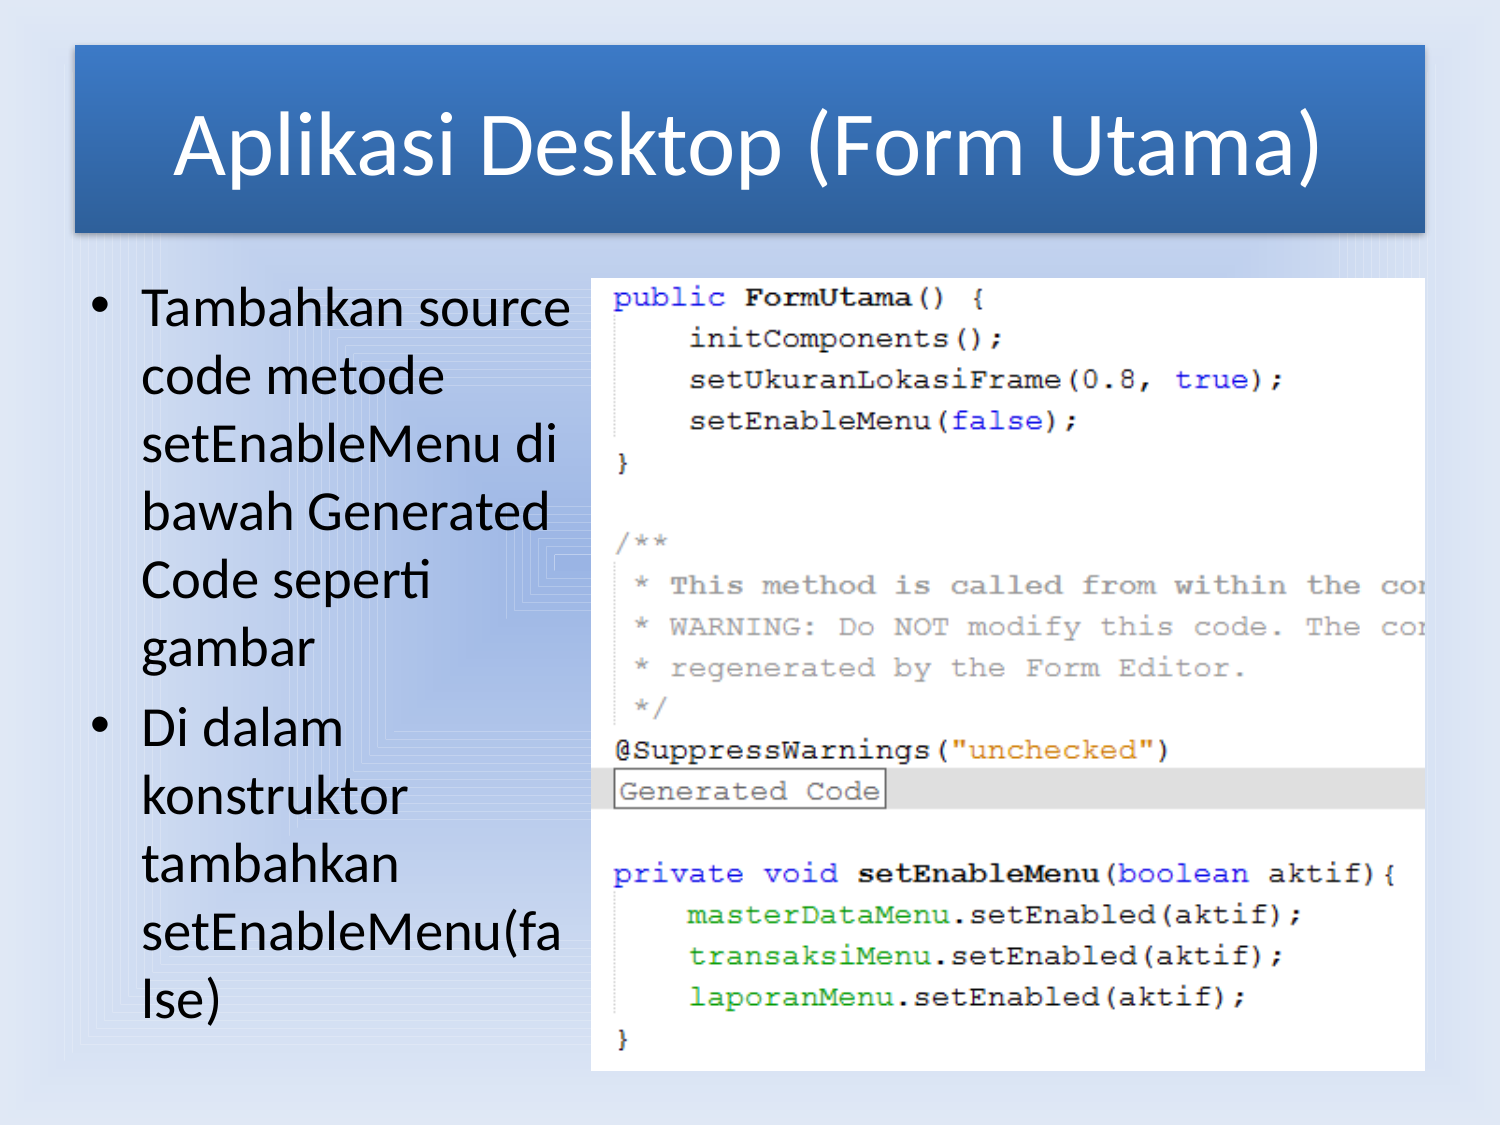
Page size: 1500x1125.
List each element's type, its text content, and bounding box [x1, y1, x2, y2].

title Aplikasi Desktop (Form Utama) [75, 45, 1425, 233]
picture [590, 278, 1426, 1071]
list Tambahkan source code metode setEnableMenu di bawah Generated Code seperti gambar Di dalam konstruktor tambahkan setEnableMenu(false) [75, 262, 592, 1071]
